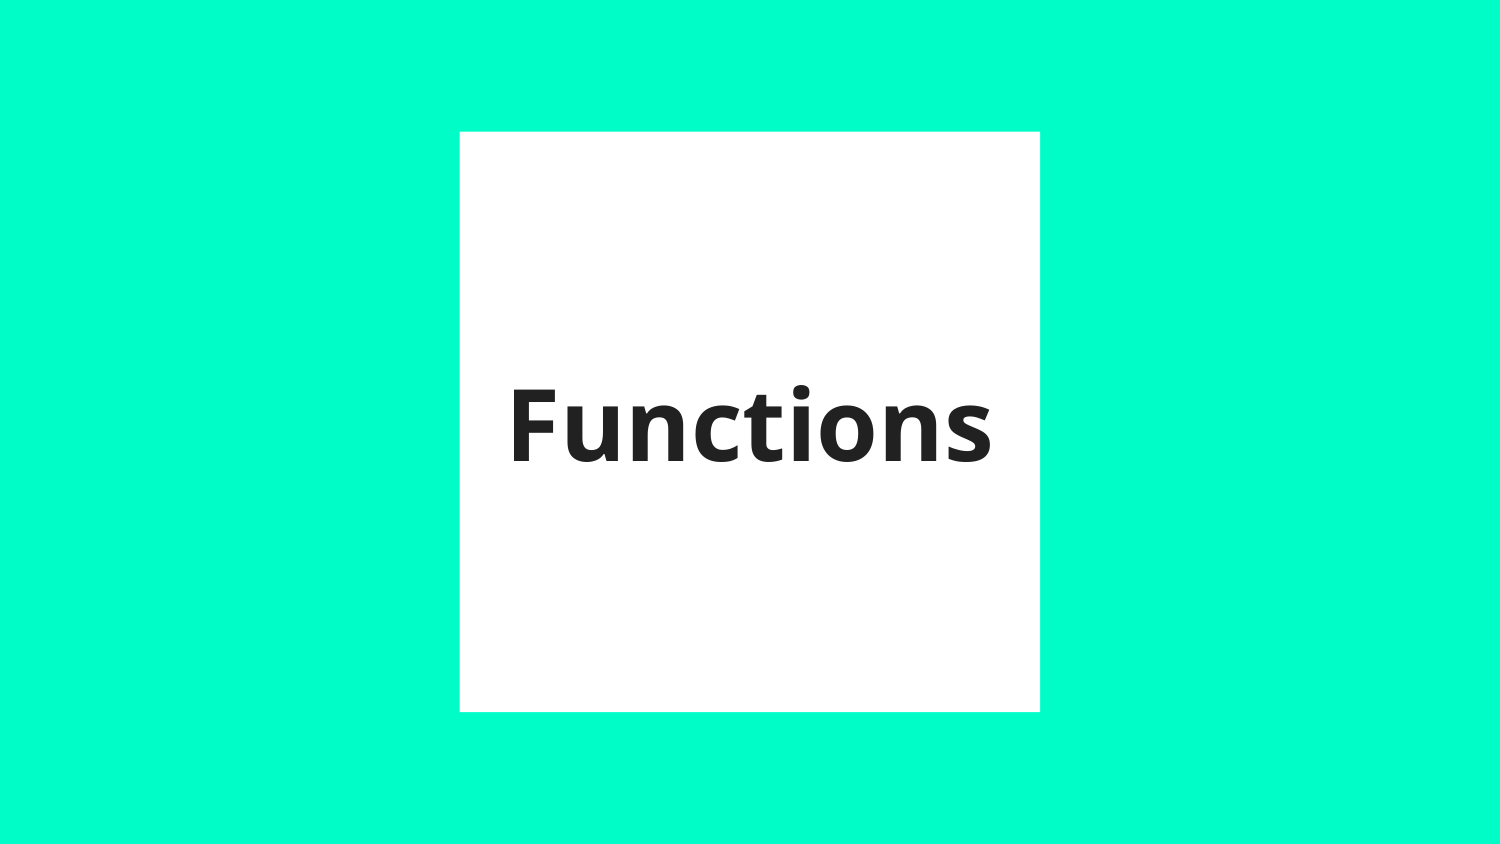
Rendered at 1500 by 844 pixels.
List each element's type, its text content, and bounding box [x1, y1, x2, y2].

title Functions [459, 131, 1041, 713]
